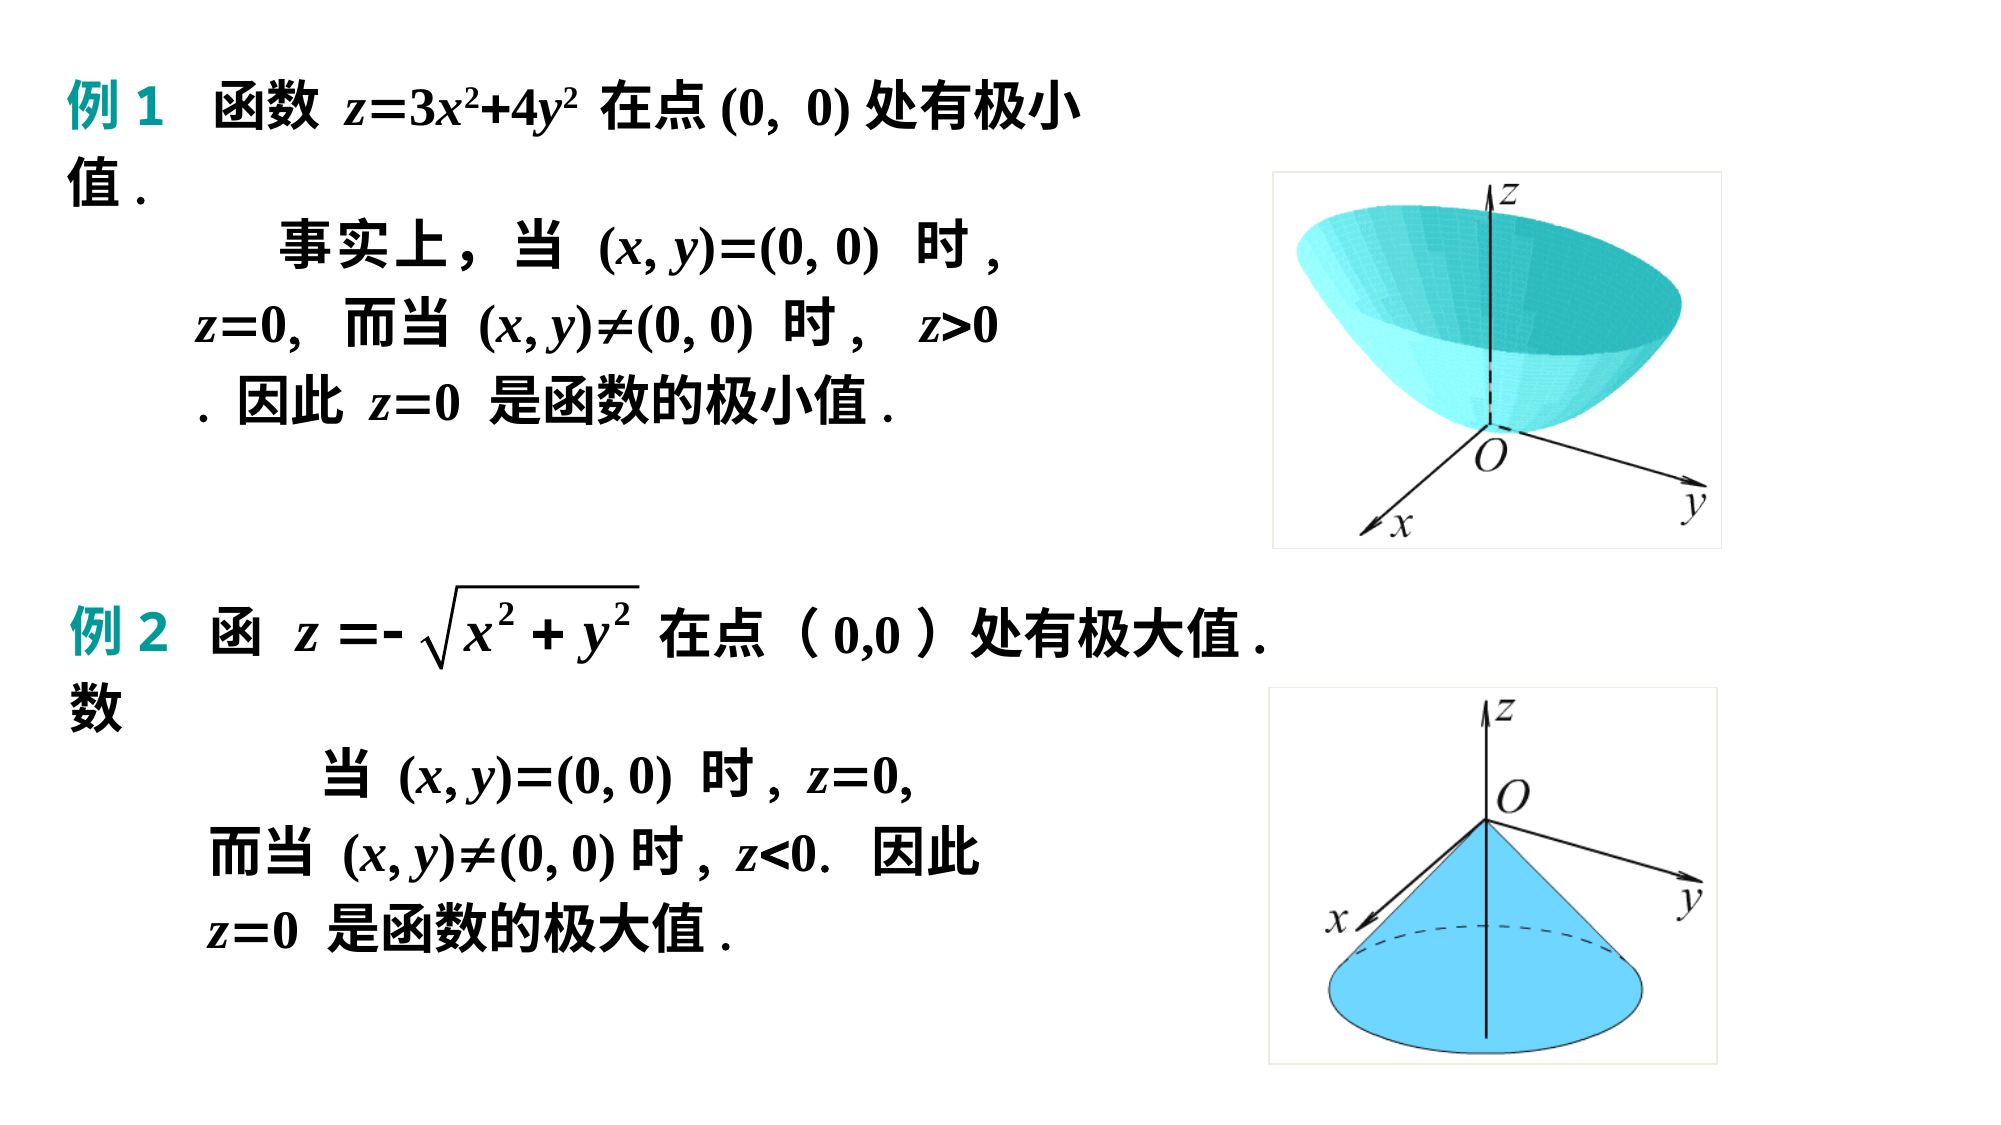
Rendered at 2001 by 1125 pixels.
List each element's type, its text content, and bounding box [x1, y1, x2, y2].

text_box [69, 572, 1302, 682]
text_box 当 (x, y)=(0, 0) 时, z=0, 而当 (x, y)(0, 0)时, z0. 因此 z=0 是函数的极大值. [208, 725, 1000, 960]
text_box 事实上，当 (x, y)=(0, 0) 时, z=0, 而当 (x, y)(0, 0) 时, z0 . 因此 z=0 是函数的极小值. [196, 197, 1000, 432]
picture [1273, 172, 1721, 548]
text_box 例1 函数 z3x24y2 在点(0, 0)处有极小值. [66, 57, 1083, 214]
picture [1269, 687, 1717, 1064]
